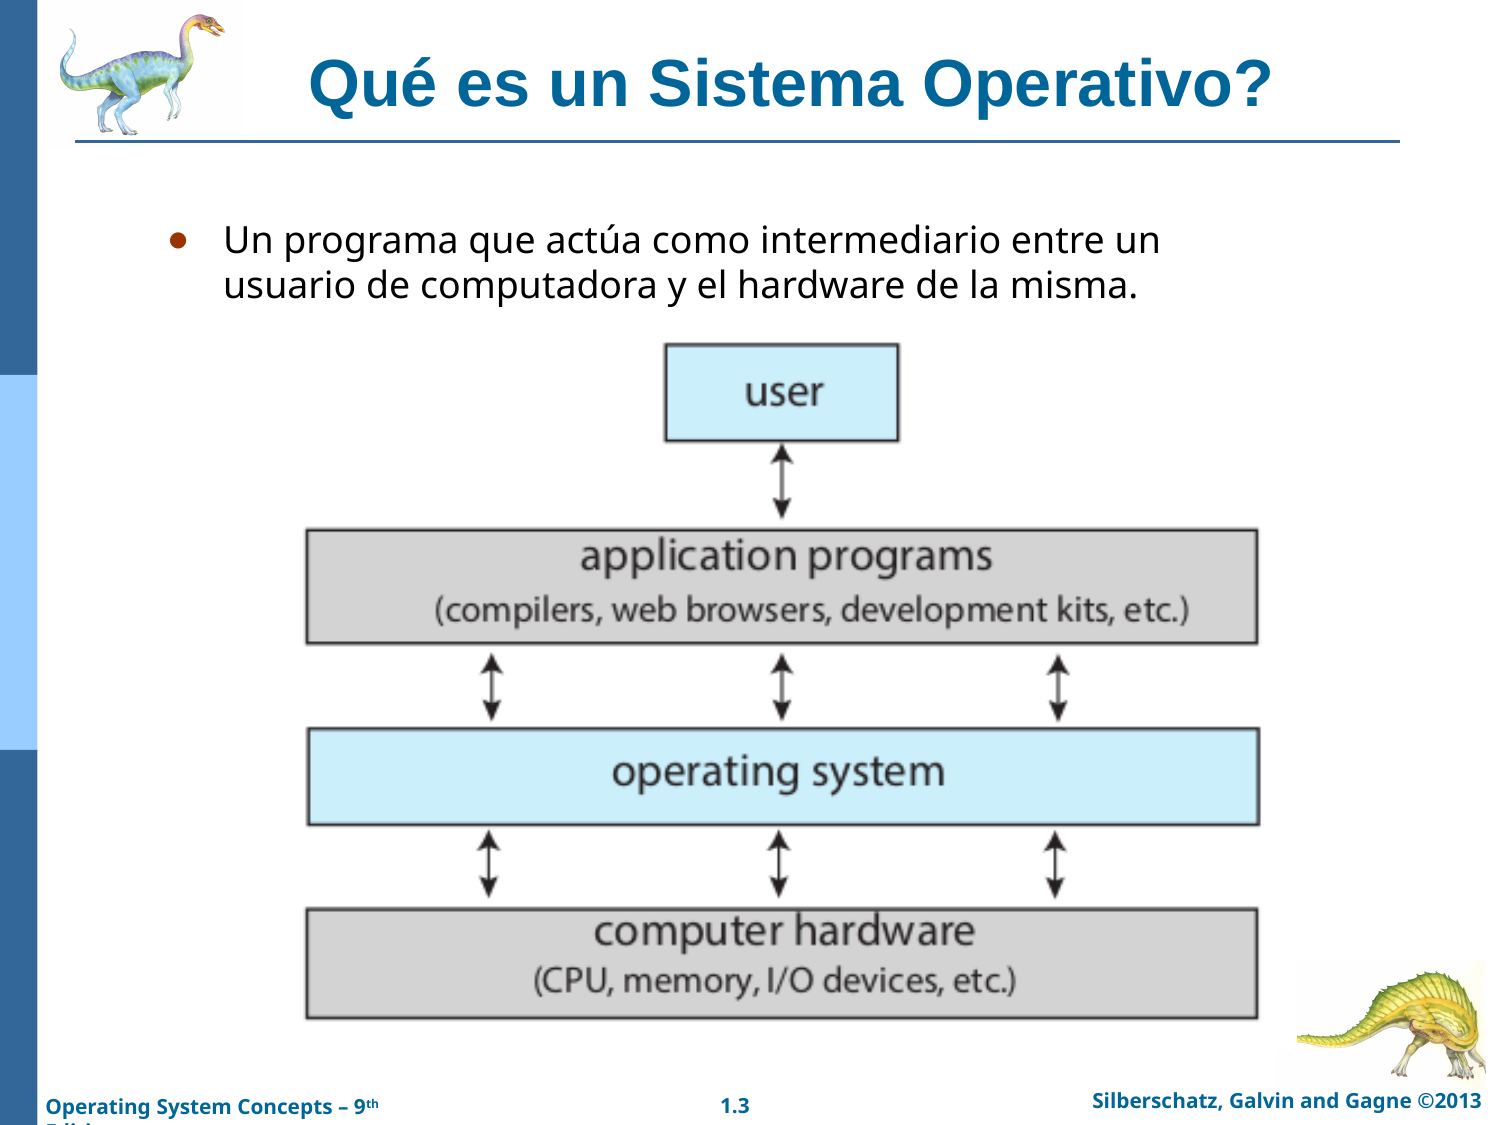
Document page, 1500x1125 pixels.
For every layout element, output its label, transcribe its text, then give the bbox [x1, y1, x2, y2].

list Un programa que actúa como intermediario entre un usuario de computadora y el hardware de la misma. [151, 208, 1321, 891]
picture [266, 321, 1486, 1090]
picture [46, 0, 243, 149]
title Qué es un Sistema Operativo? [158, 32, 1425, 128]
